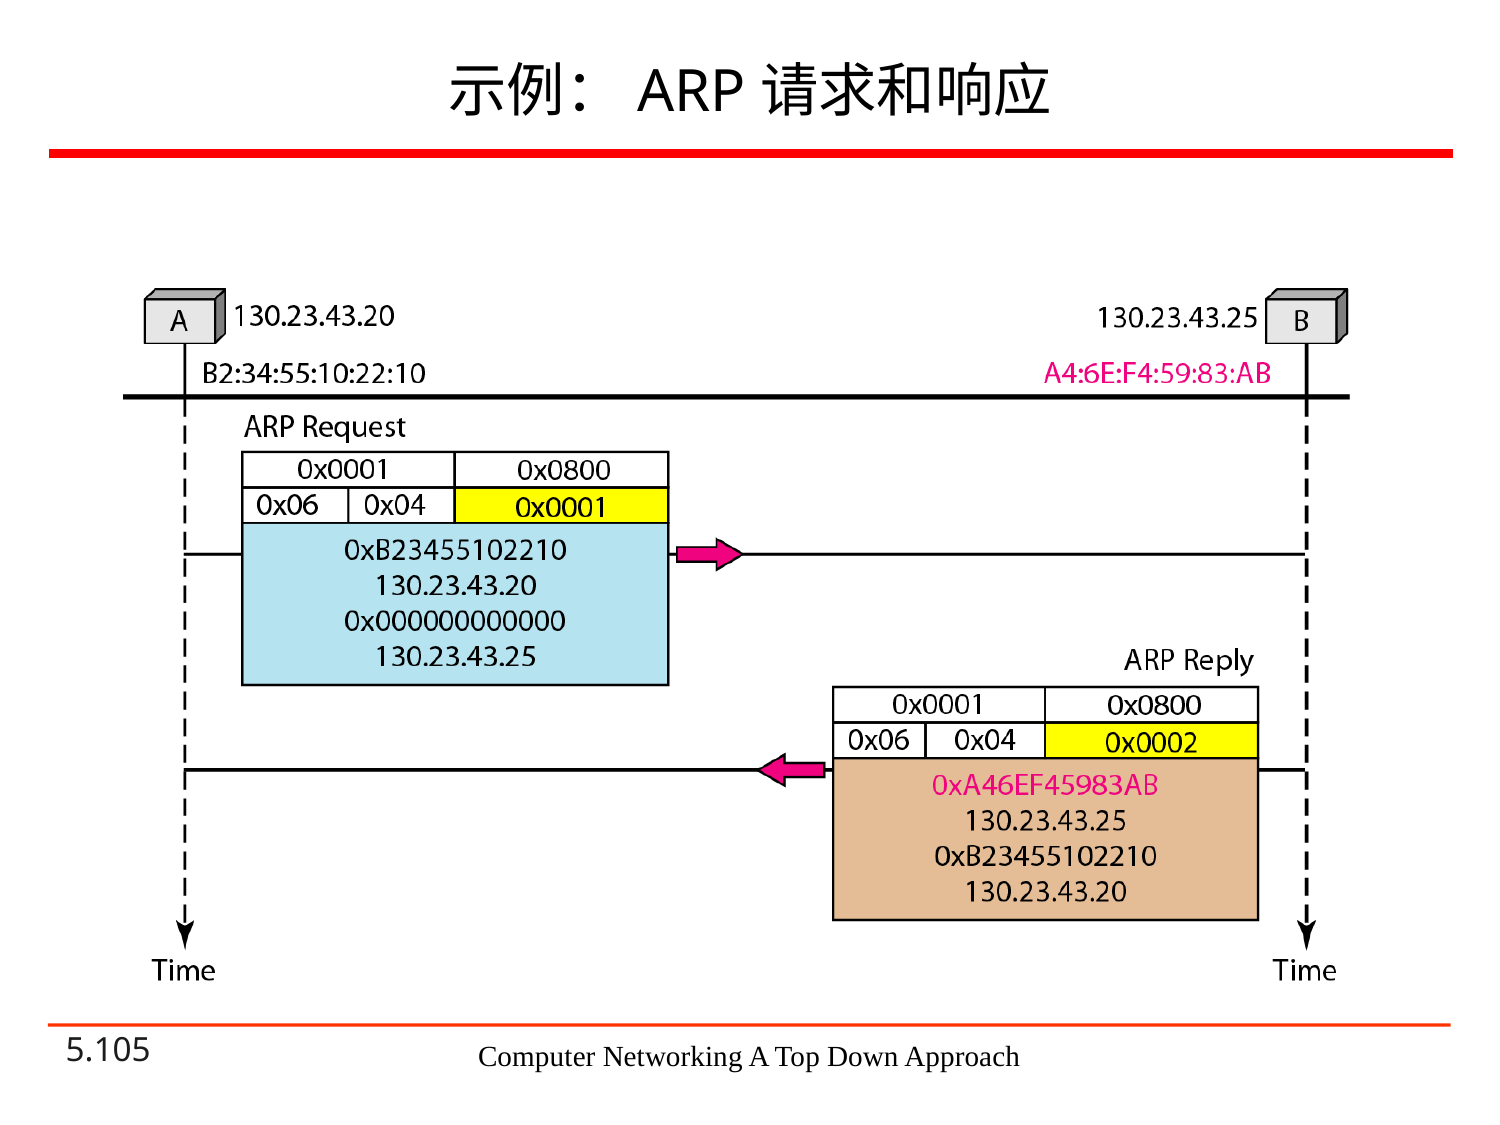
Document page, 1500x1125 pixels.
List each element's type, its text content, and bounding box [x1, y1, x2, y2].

title 示例：ARP请求和响应 [49, 35, 1451, 141]
picture [123, 287, 1351, 988]
